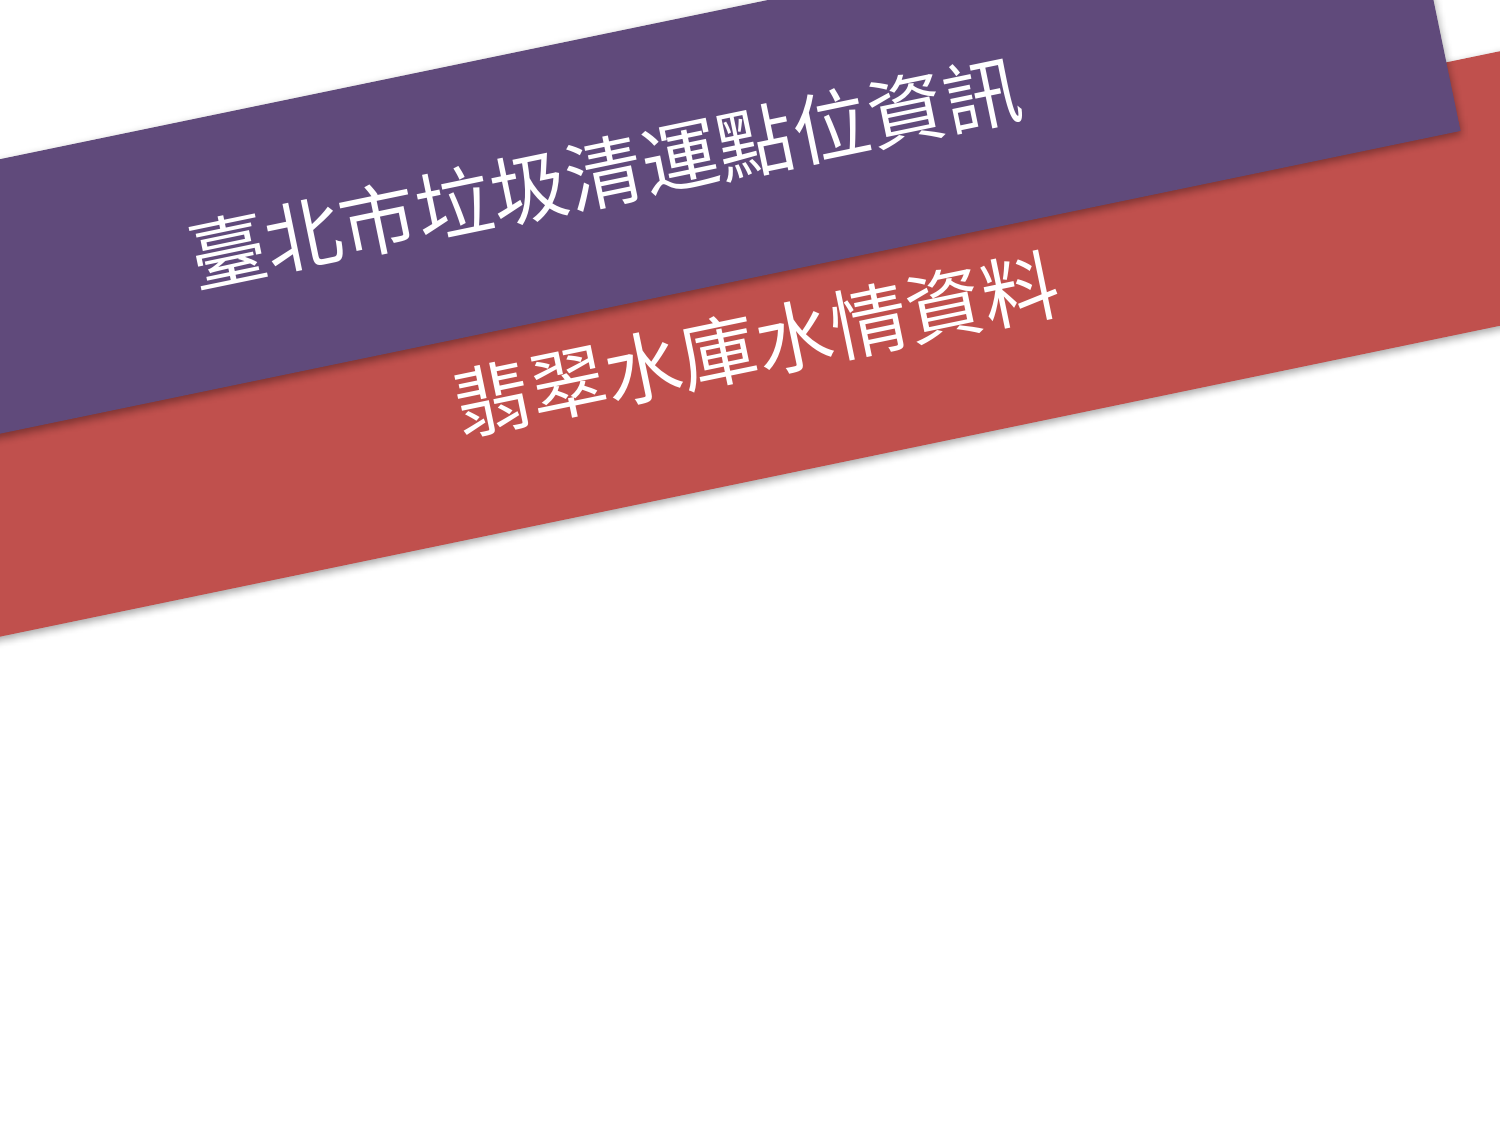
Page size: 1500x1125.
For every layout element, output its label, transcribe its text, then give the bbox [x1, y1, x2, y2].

text_box 翡翠水庫水情資料 [0, 50, 1500, 638]
text_box 臺北市垃圾清運點位資訊 [0, 0, 1462, 435]
